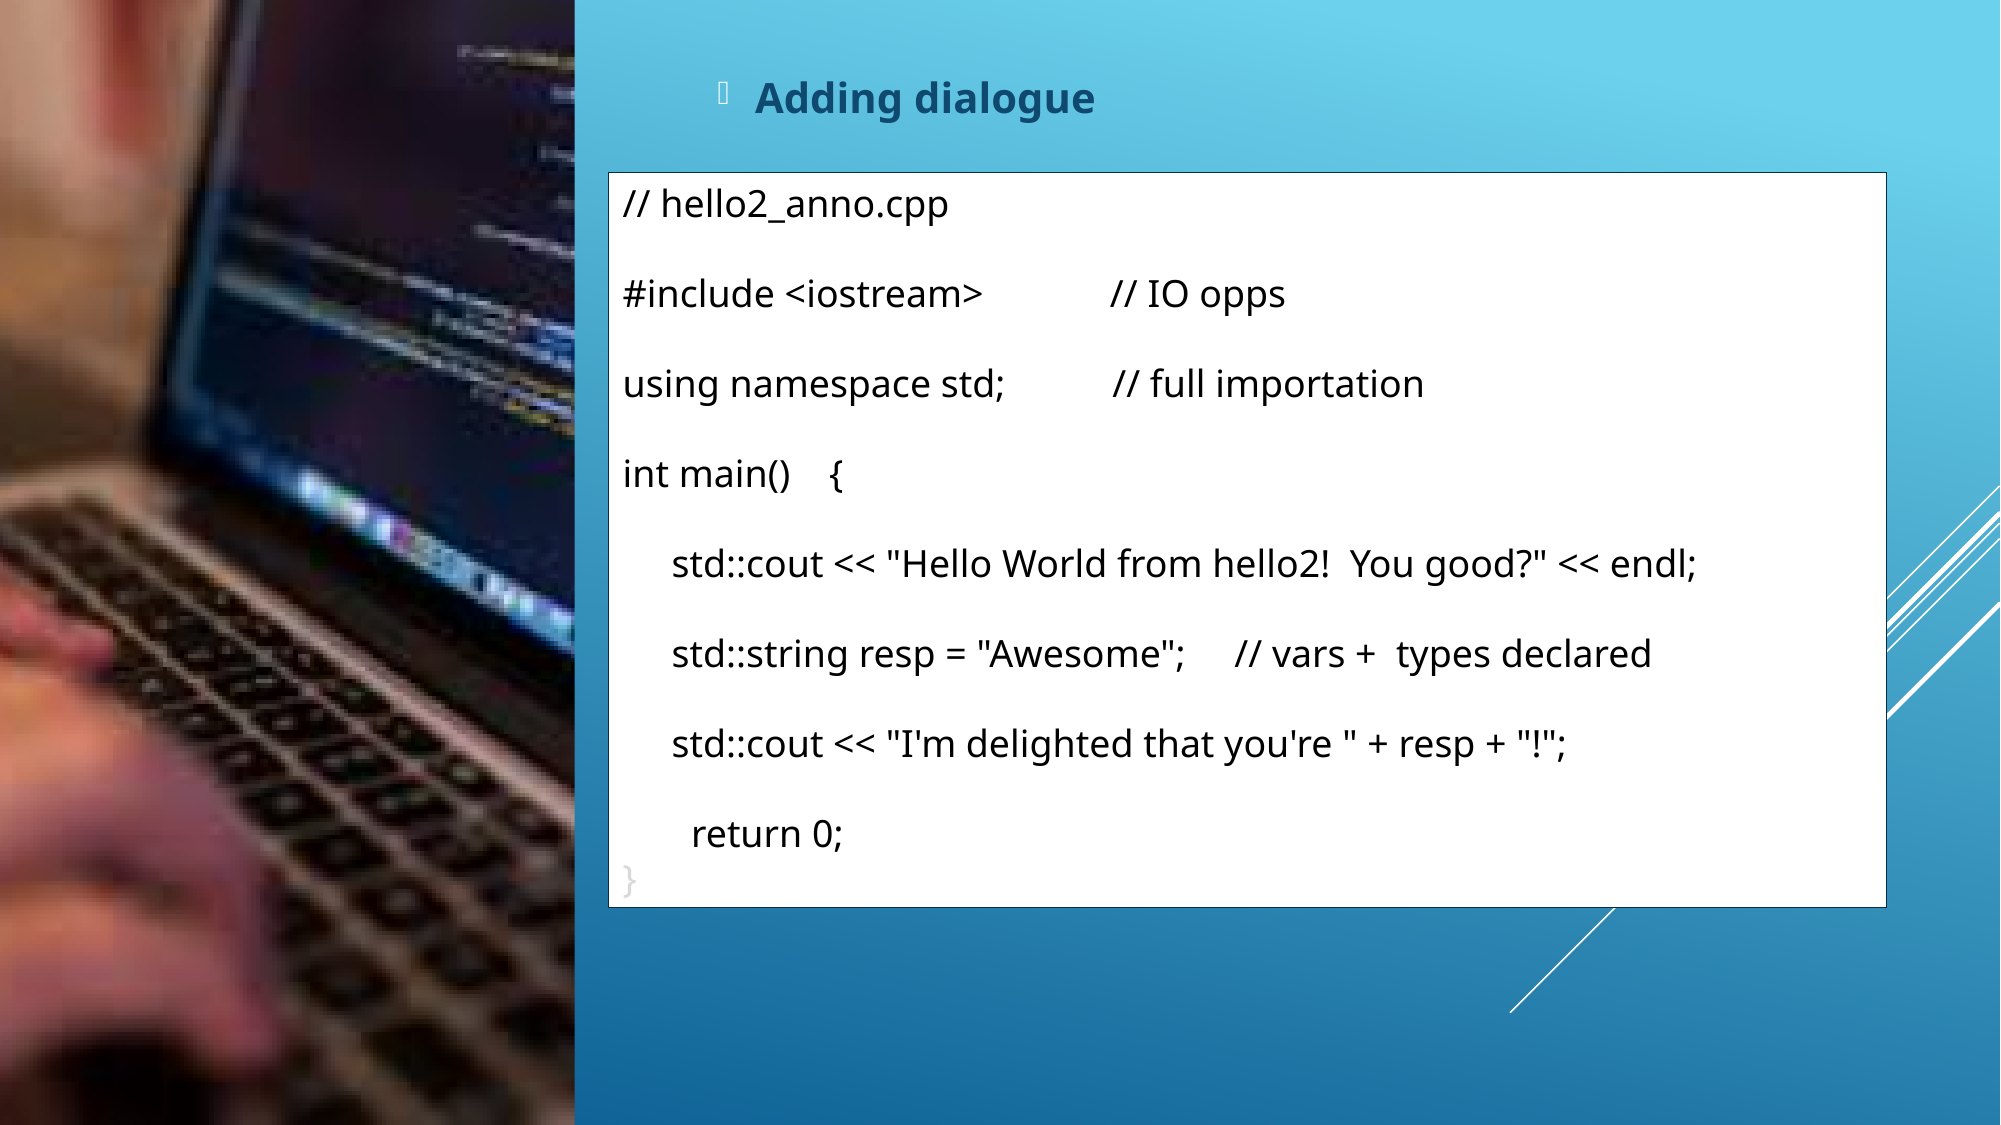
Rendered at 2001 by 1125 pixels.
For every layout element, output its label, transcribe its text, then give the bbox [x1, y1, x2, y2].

text_box // hello2_anno.cpp #include <iostream> // IO opps using namespace std; // full importation int main() { std::cout << "Hello World from hello2! You good?" << endl; std::string resp = "Awesome"; // vars + types declared std::cout << "I'm delighted that you're " + resp + "!"; return 0; } [608, 172, 1887, 908]
picture [0, 0, 575, 1125]
list Adding dialogue [702, 51, 1793, 172]
